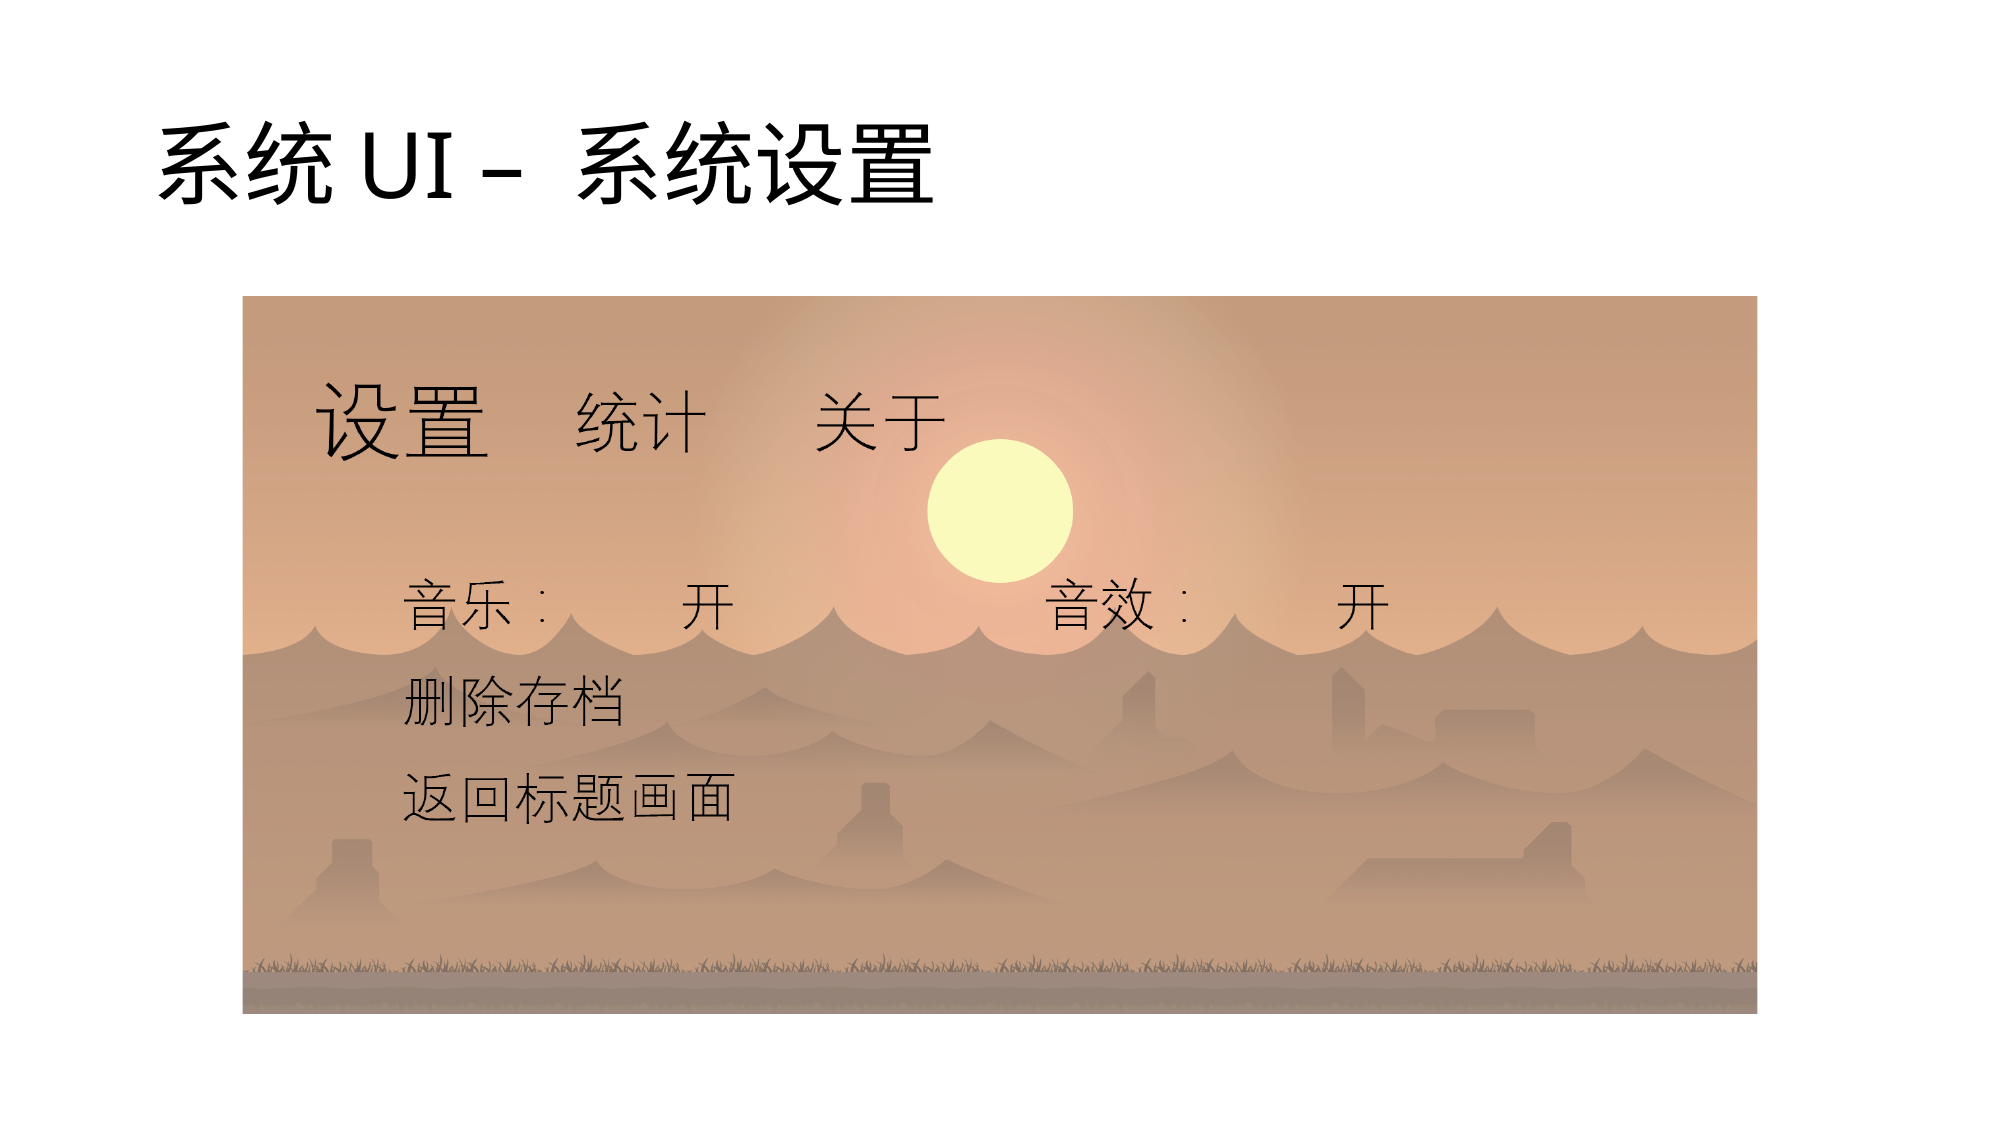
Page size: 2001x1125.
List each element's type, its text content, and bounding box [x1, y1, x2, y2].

title 系统UI – 系统设置 [137, 59, 1863, 278]
text_box [242, 295, 1758, 1014]
